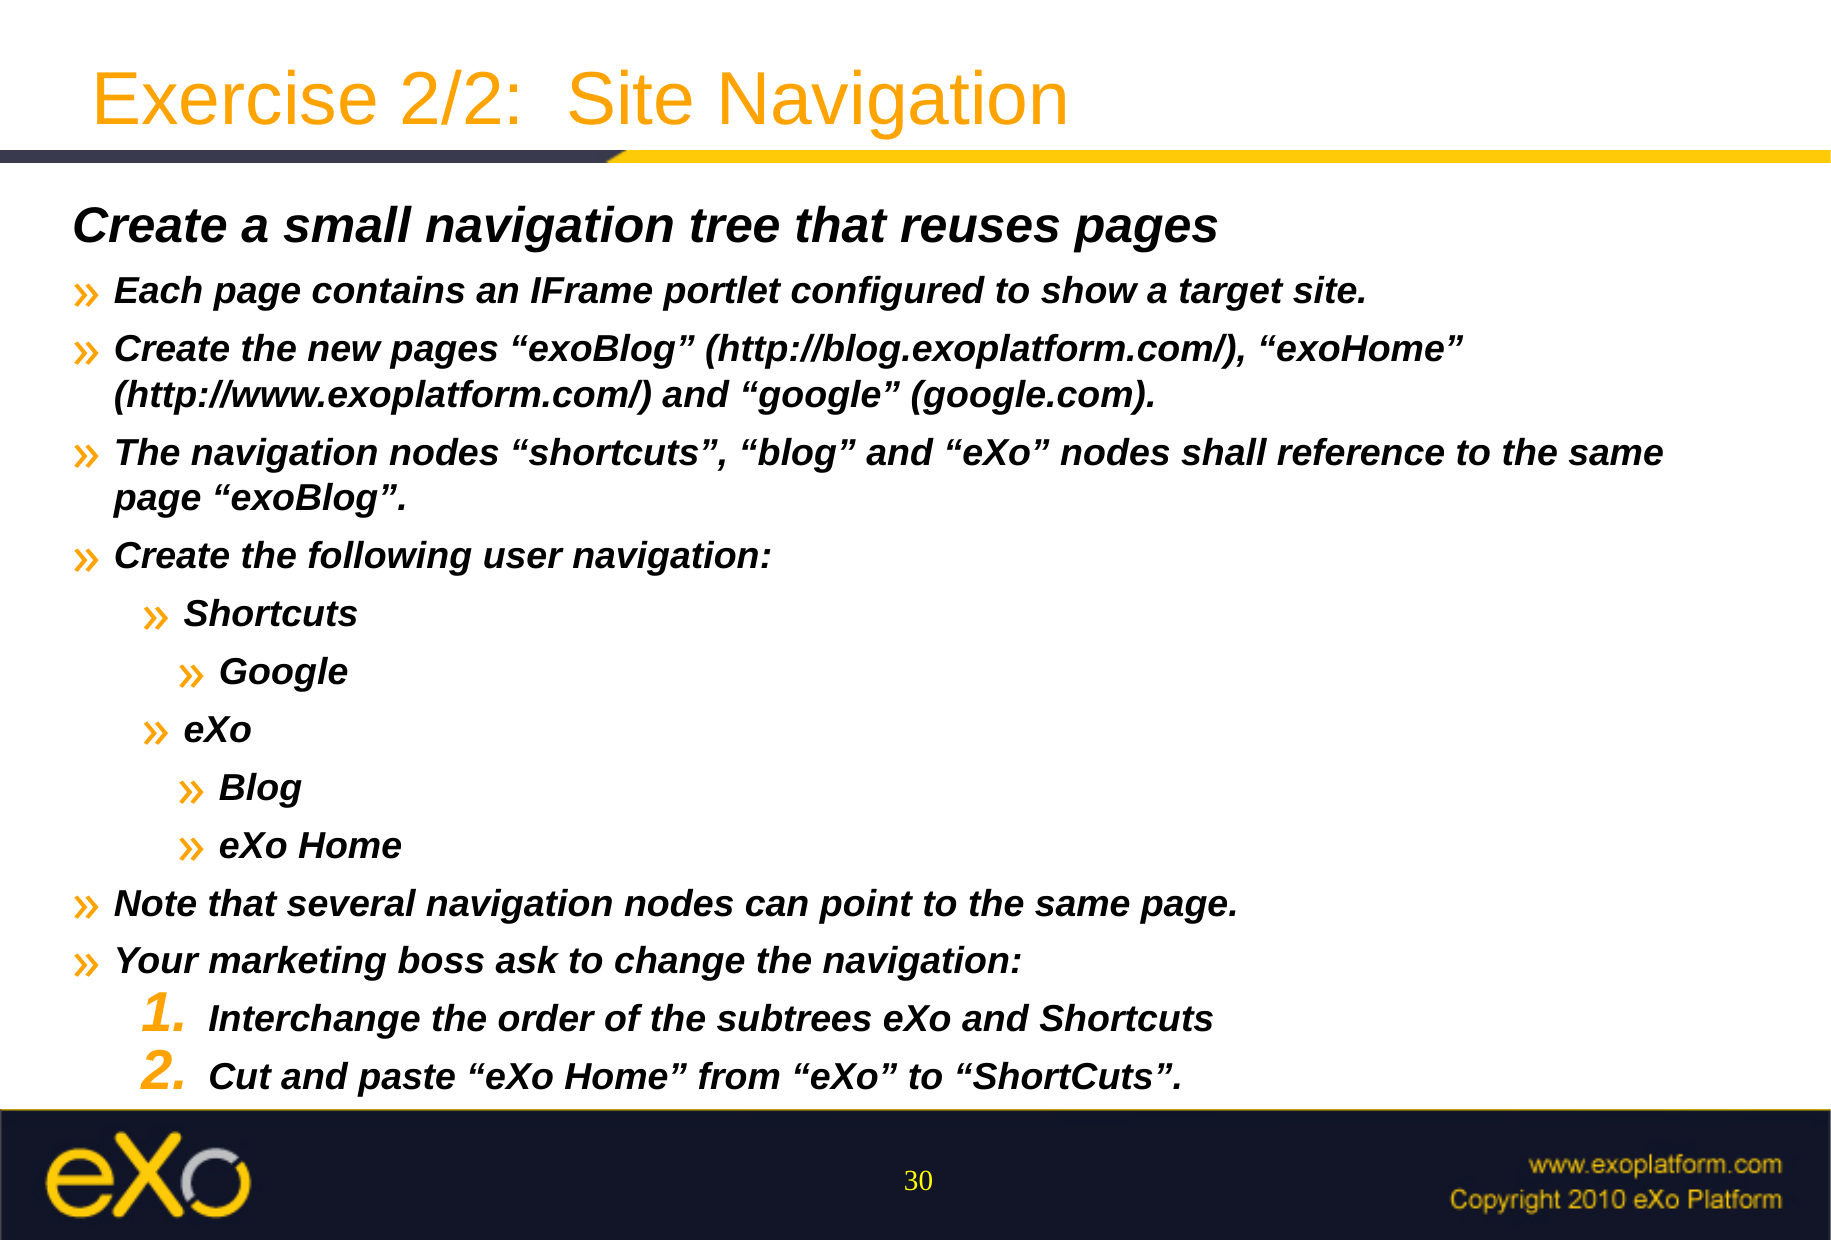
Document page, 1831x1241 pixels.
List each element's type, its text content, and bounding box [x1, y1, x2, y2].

text_box Create a small navigation tree that reuses pages Each page contains an IFrame portlet configured to show a target site. Create the new pages “exoBlog” (http://blog.exoplatform.com/), “exoHome” (http://www.exoplatform.com/) and “google” (google.com). The navigation nodes “shortcuts”, “blog” and “eXo” nodes shall reference to the same page “exoBlog”. Create the following user navigation: Shortcuts Google eXo Blog eXo Home Note that several navigation nodes can point to the same page. Your marketing boss ask to change the navigation: Interchange the order of the subtrees eXo and Shortcuts Cut and paste “eXo Home” from “eXo” to “ShortCuts”. [71, 198, 1720, 1078]
picture [0, 1109, 1831, 1240]
text_box Exercise 2/2: Site Navigation [91, 49, 1739, 151]
picture [0, 150, 1831, 163]
